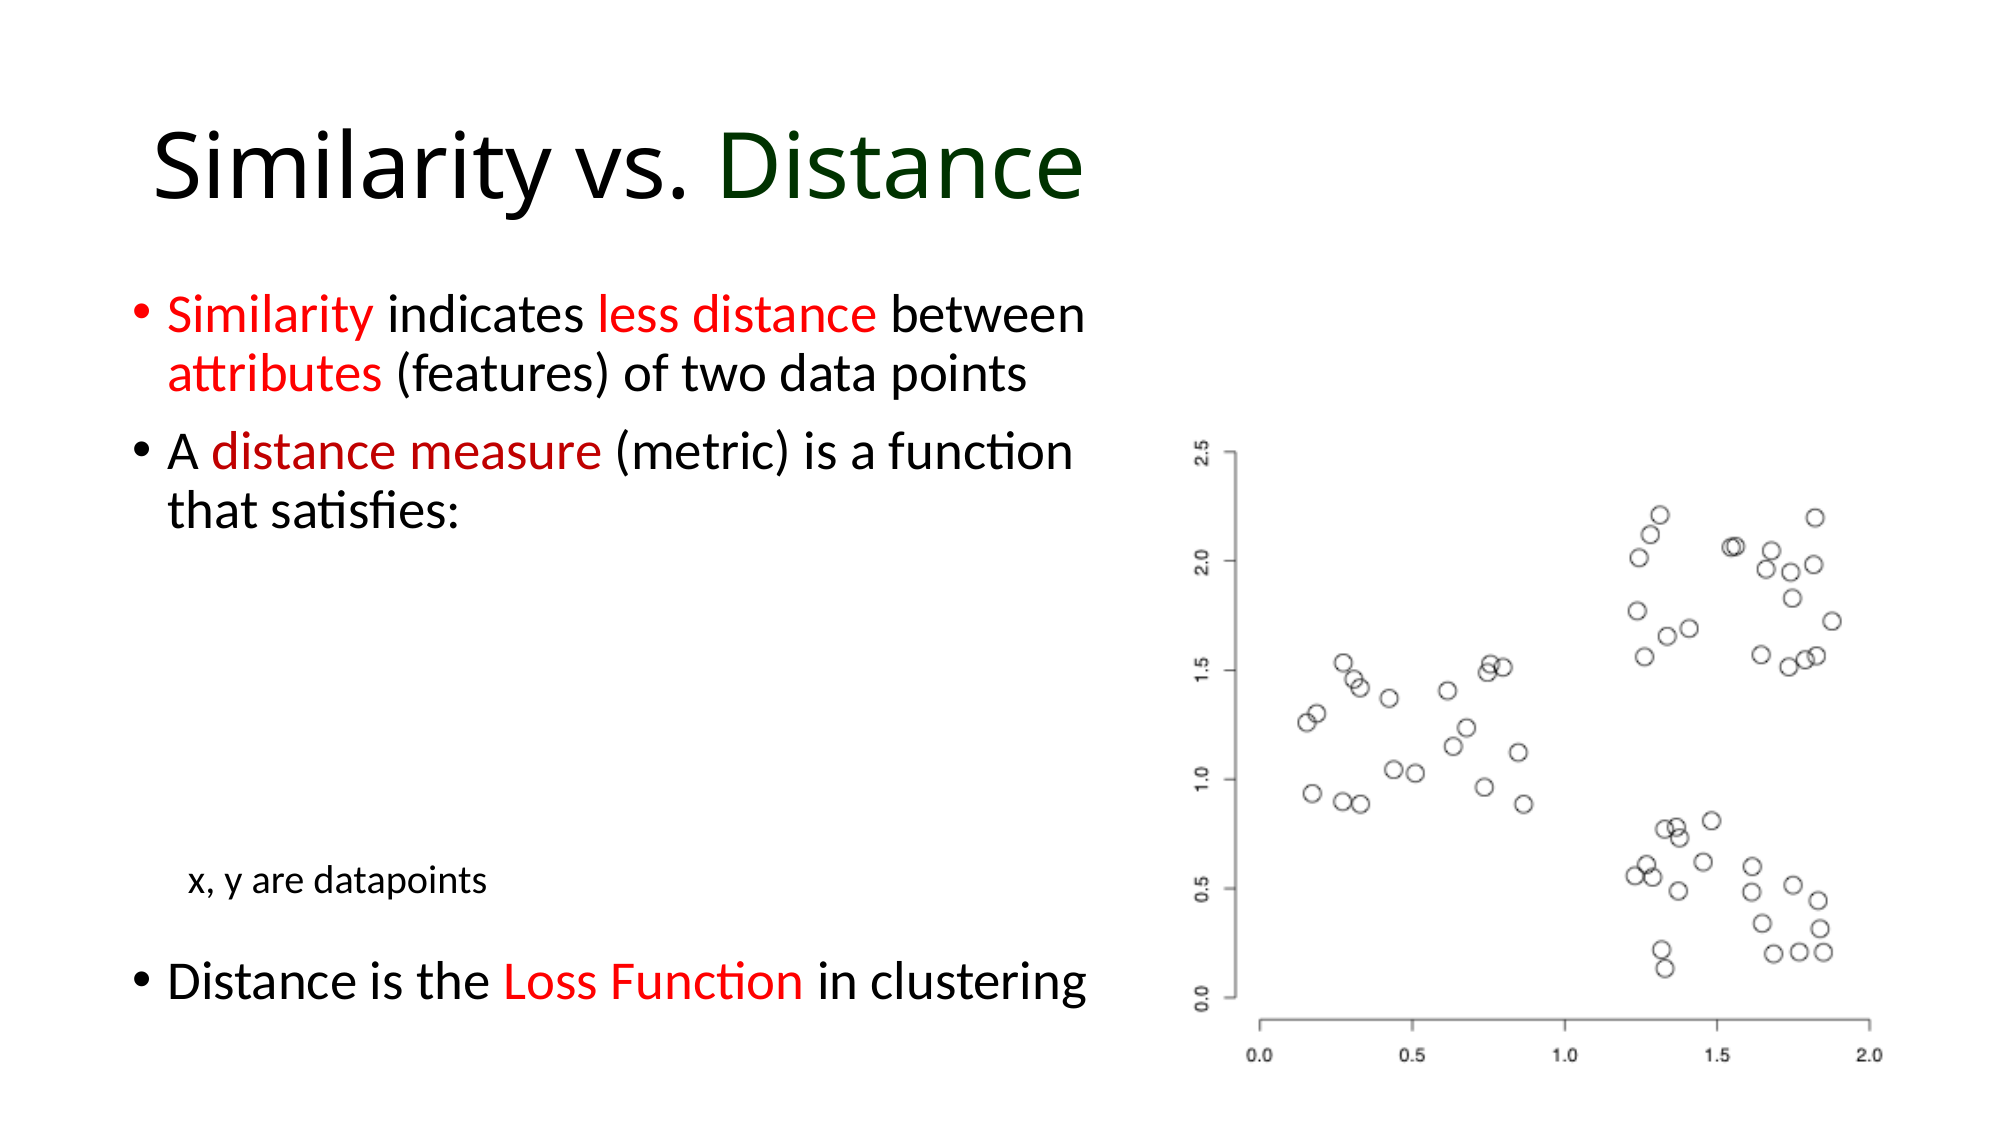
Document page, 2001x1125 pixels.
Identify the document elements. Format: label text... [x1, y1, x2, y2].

title Similarity vs. Distance [137, 59, 1863, 278]
list Similarity indicates less distance between attributes (features) of two data points A distance measure (metric) is a function that satisfies: Distance is the Loss Function in clustering [117, 277, 1169, 1020]
picture [1176, 419, 1895, 1076]
